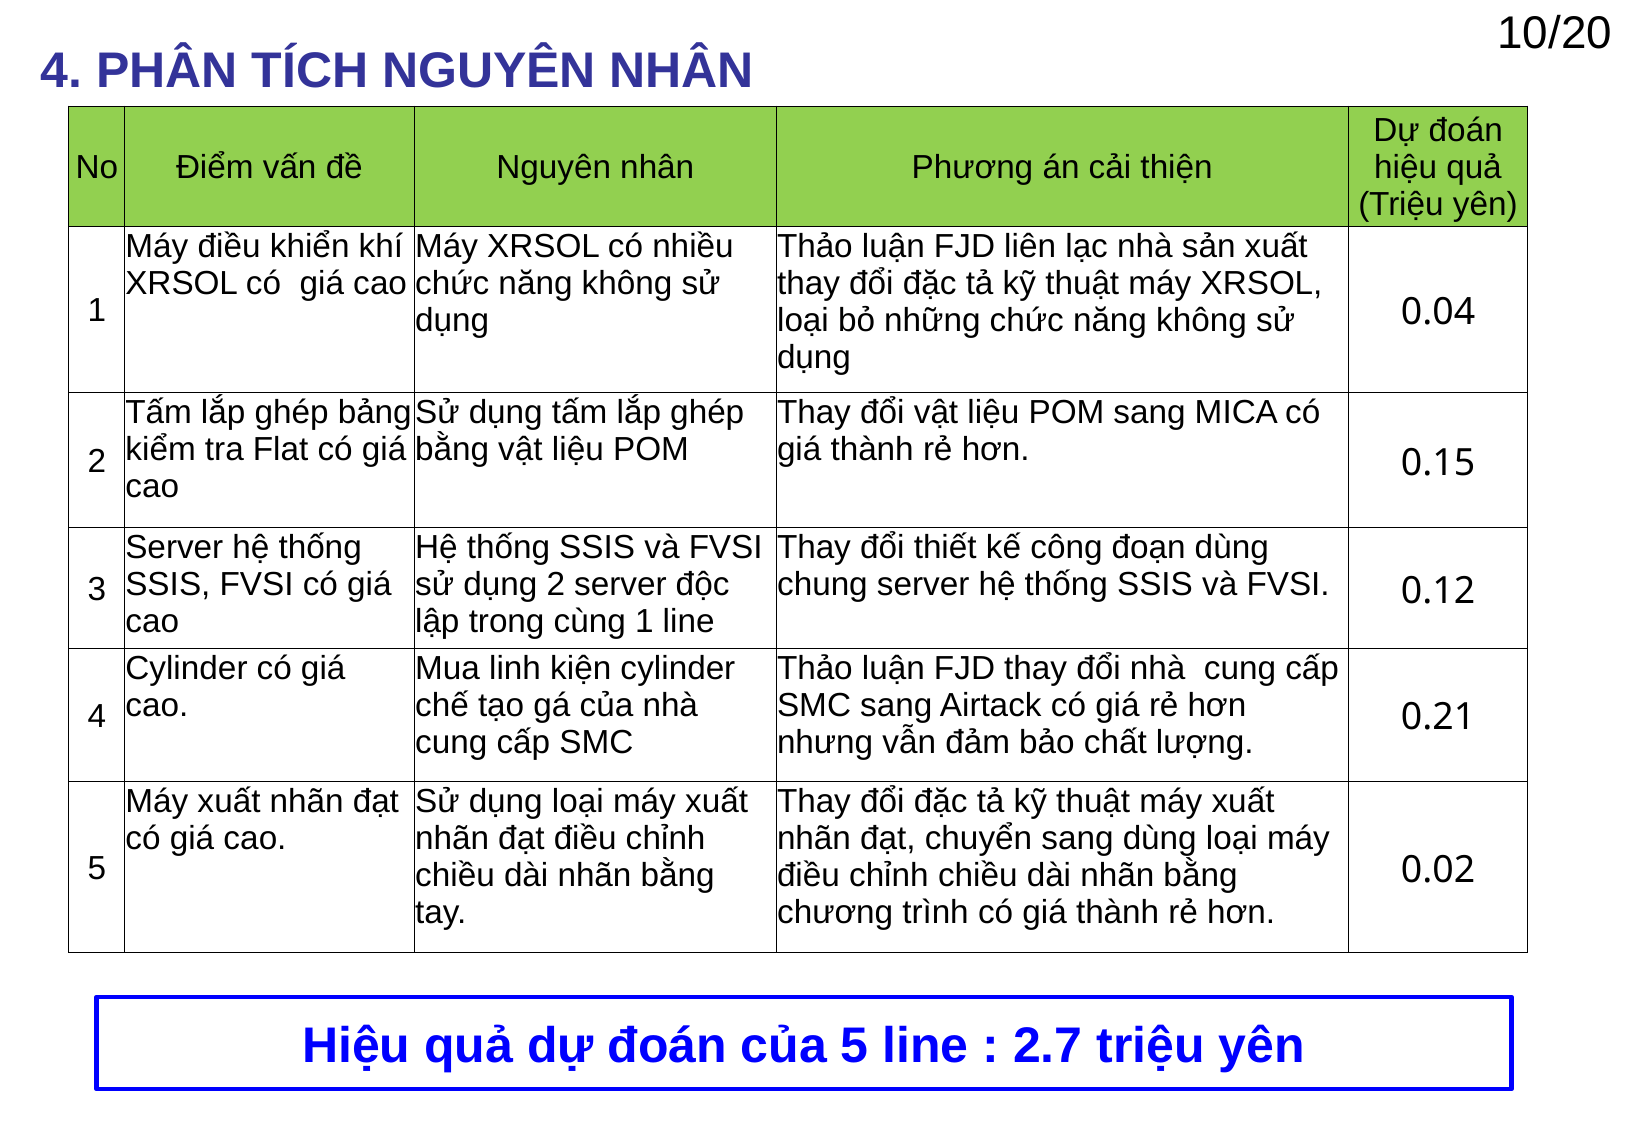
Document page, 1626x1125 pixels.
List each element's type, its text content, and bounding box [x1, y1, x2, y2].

table_cell Thay đổi thiết kế công đoạn dùng chung server hệ thống SSIS và FVSI. [777, 528, 1348, 648]
table_cell 2 [69, 393, 124, 527]
table_header Nguyên nhân [415, 107, 776, 226]
table_cell Tấm lắp ghép bảng kiểm tra Flat có giá cao [125, 393, 414, 527]
table_cell Mua linh kiện cylinder chế tạo gá của nhà cung cấp SMC [415, 649, 776, 781]
table_header Điểm vấn đề [125, 107, 414, 226]
table_cell 3 [69, 528, 124, 648]
table_cell 4 [69, 649, 124, 781]
table_cell Máy điều khiển khí XRSOL có giá cao [125, 227, 414, 392]
table_cell Cylinder có giá cao. [125, 649, 414, 781]
table_cell Server hệ thống SSIS, FVSI có giá cao [125, 528, 414, 648]
text_box 4. PHÂN TÍCH NGUYÊN NHÂN [0, 30, 805, 105]
table_cell Thay đổi vật liệu POM sang MICA có giá thành rẻ hơn. [777, 393, 1348, 527]
table_cell 1 [69, 227, 124, 392]
table_cell 0.12 [1349, 528, 1527, 648]
table_cell 0.21 [1349, 649, 1527, 781]
table_cell Sử dụng tấm lắp ghép bằng vật liệu POM [415, 393, 776, 527]
table_cell 0.15 [1349, 393, 1527, 527]
table_cell 0.04 [1349, 227, 1527, 392]
table_cell Hệ thống SSIS và FVSI sử dụng 2 server độc lập trong cùng 1 line [415, 528, 776, 648]
table_cell Thảo luận FJD liên lạc nhà sản xuất thay đổi đặc tả kỹ thuật máy XRSOL, loại bỏ những chức năng không sử dụng [777, 227, 1348, 392]
table_cell 5 [69, 782, 124, 952]
table_cell Thay đổi đặc tả kỹ thuật máy xuất nhãn đạt, chuyển sang dùng loại máy điều chỉnh chiều dài nhãn bằng chương trình có giá thành rẻ hơn. [777, 782, 1348, 952]
table_cell Máy XRSOL có nhiều chức năng không sử dụng [415, 227, 776, 392]
table_header Phương án cải thiện [777, 107, 1348, 226]
table_cell Sử dụng loại máy xuất nhãn đạt điều chỉnh chiều dài nhãn bằng tay. [415, 782, 776, 952]
text_box Hiệu quả dự đoán của 5 line : 2.7 triệu yên [95, 995, 1513, 1091]
table_header Dự đoán hiệu quả (Triệu yên) [1349, 107, 1527, 226]
table_cell 0.02 [1349, 782, 1527, 952]
table_cell Máy xuất nhãn đạt có giá cao. [125, 782, 414, 952]
table_header No [69, 107, 124, 226]
table_cell Thảo luận FJD thay đổi nhà cung cấp SMC sang Airtack có giá rẻ hơn nhưng vẫn đảm bảo chất lượng. [777, 649, 1348, 781]
